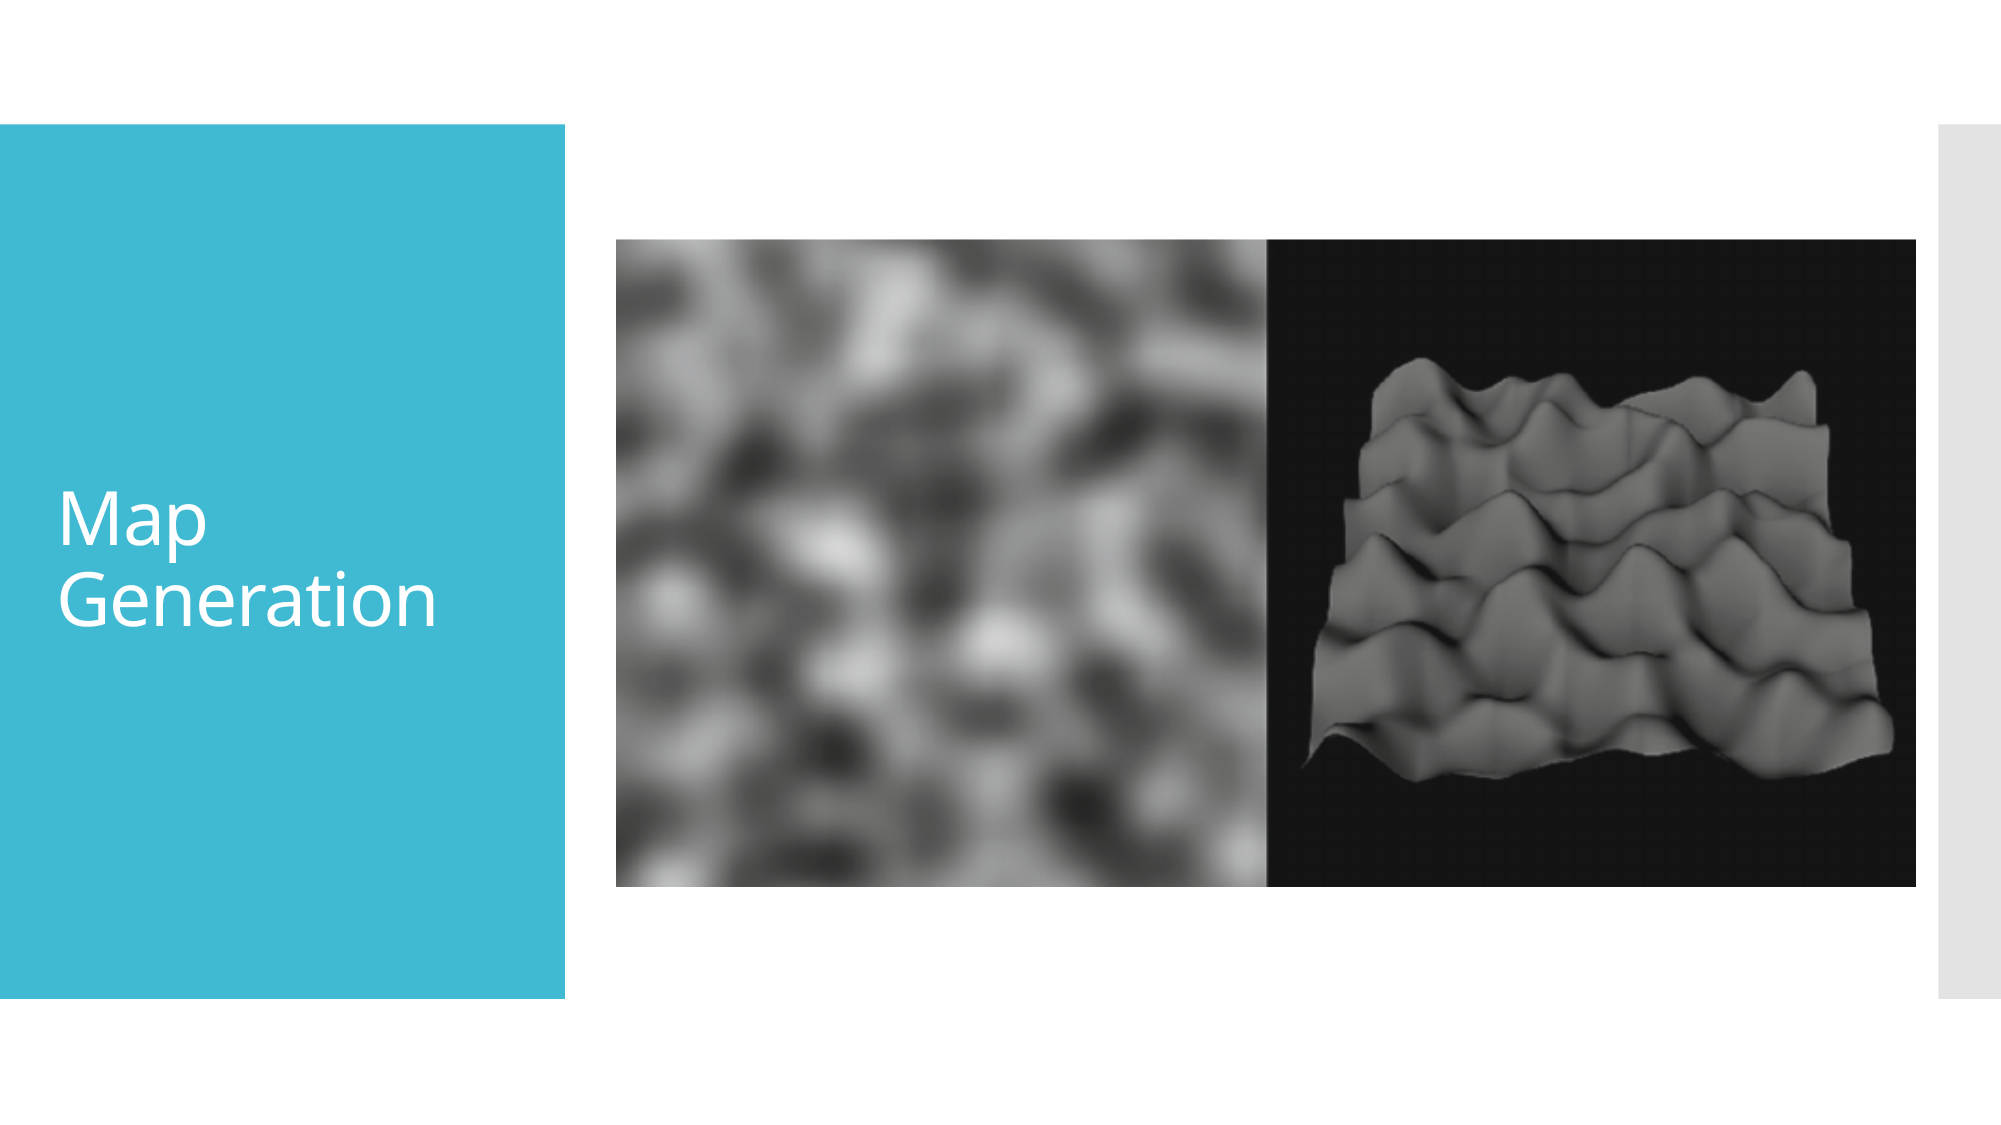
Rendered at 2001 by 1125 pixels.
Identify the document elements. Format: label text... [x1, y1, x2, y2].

title Map Generation [41, 184, 525, 940]
picture [616, 238, 1916, 887]
